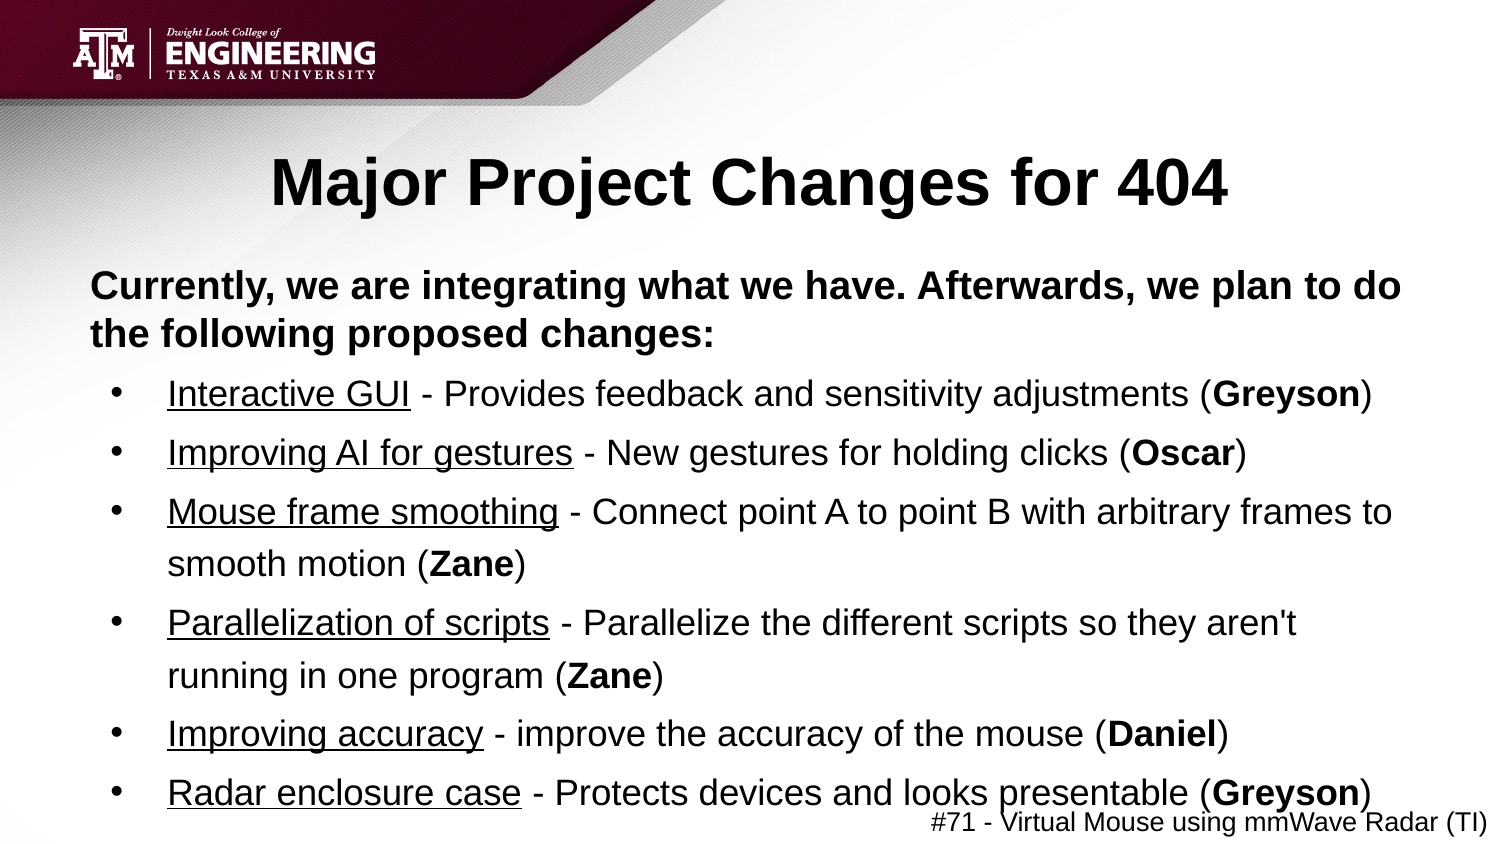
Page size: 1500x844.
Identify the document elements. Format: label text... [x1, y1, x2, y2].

picture [0, 0, 1500, 844]
text_box #71 - Virtual Mouse using mmWave Radar (TI) [916, 788, 1500, 844]
title Major Project Changes for 404 [75, 129, 1425, 228]
list Currently, we are integrating what we have. Afterwards, we plan to do the following proposed changes: Interactive GUI - Provides feedback and sensitivity adjustments (Greyson) Improving AI for gestures - New gestures for holding clicks (Oscar) Mouse frame smoothing - Connect point A to point B with arbitrary frames to smooth motion (Zane) Parallelization of scripts - Parallelize the different scripts so they aren't running in one program (Zane) Improving accuracy - improve the accuracy of the mouse (Daniel) Radar enclosure case - Protects devices and looks presentable (Greyson) [75, 252, 1425, 831]
